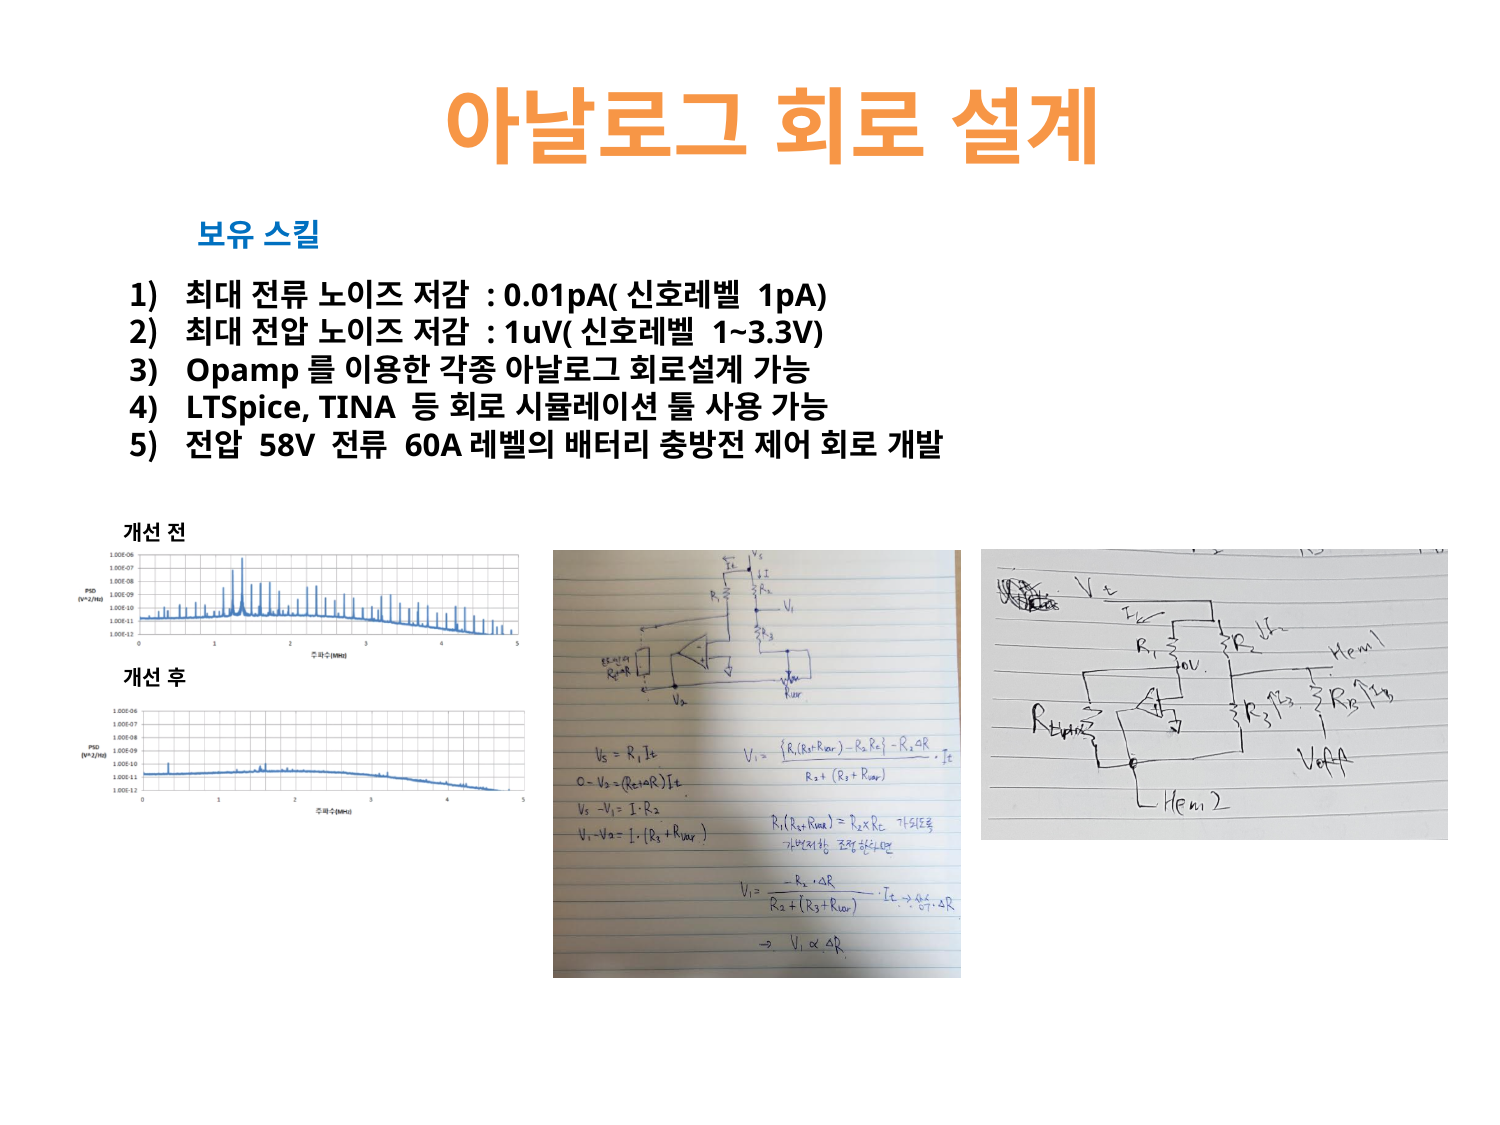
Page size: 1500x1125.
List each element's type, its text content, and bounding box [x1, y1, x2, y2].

picture [74, 547, 524, 663]
text_box 최대 전류 노이즈 저감 : 0.01pA(신호레벨 1pA) 최대 전압 노이즈 저감 : 1uV(신호레벨 1~3.3V) Opamp를 이용한 각종 아날로그 회로설계 가능 LTSpice, TINA 등 회로 시뮬레이션 툴 사용 가능 전압 58V 전류 60A레벨의 배터리 충방전 제어 회로 개발 [114, 267, 1107, 470]
picture [553, 550, 961, 978]
picture [981, 549, 1449, 840]
text_box 아날로그 회로 설계 [76, 66, 1471, 182]
picture [77, 703, 527, 820]
text_box 개선 전 [101, 512, 208, 546]
text_box 개선 후 [101, 671, 208, 697]
text_box 보유 스킬 [183, 208, 624, 261]
